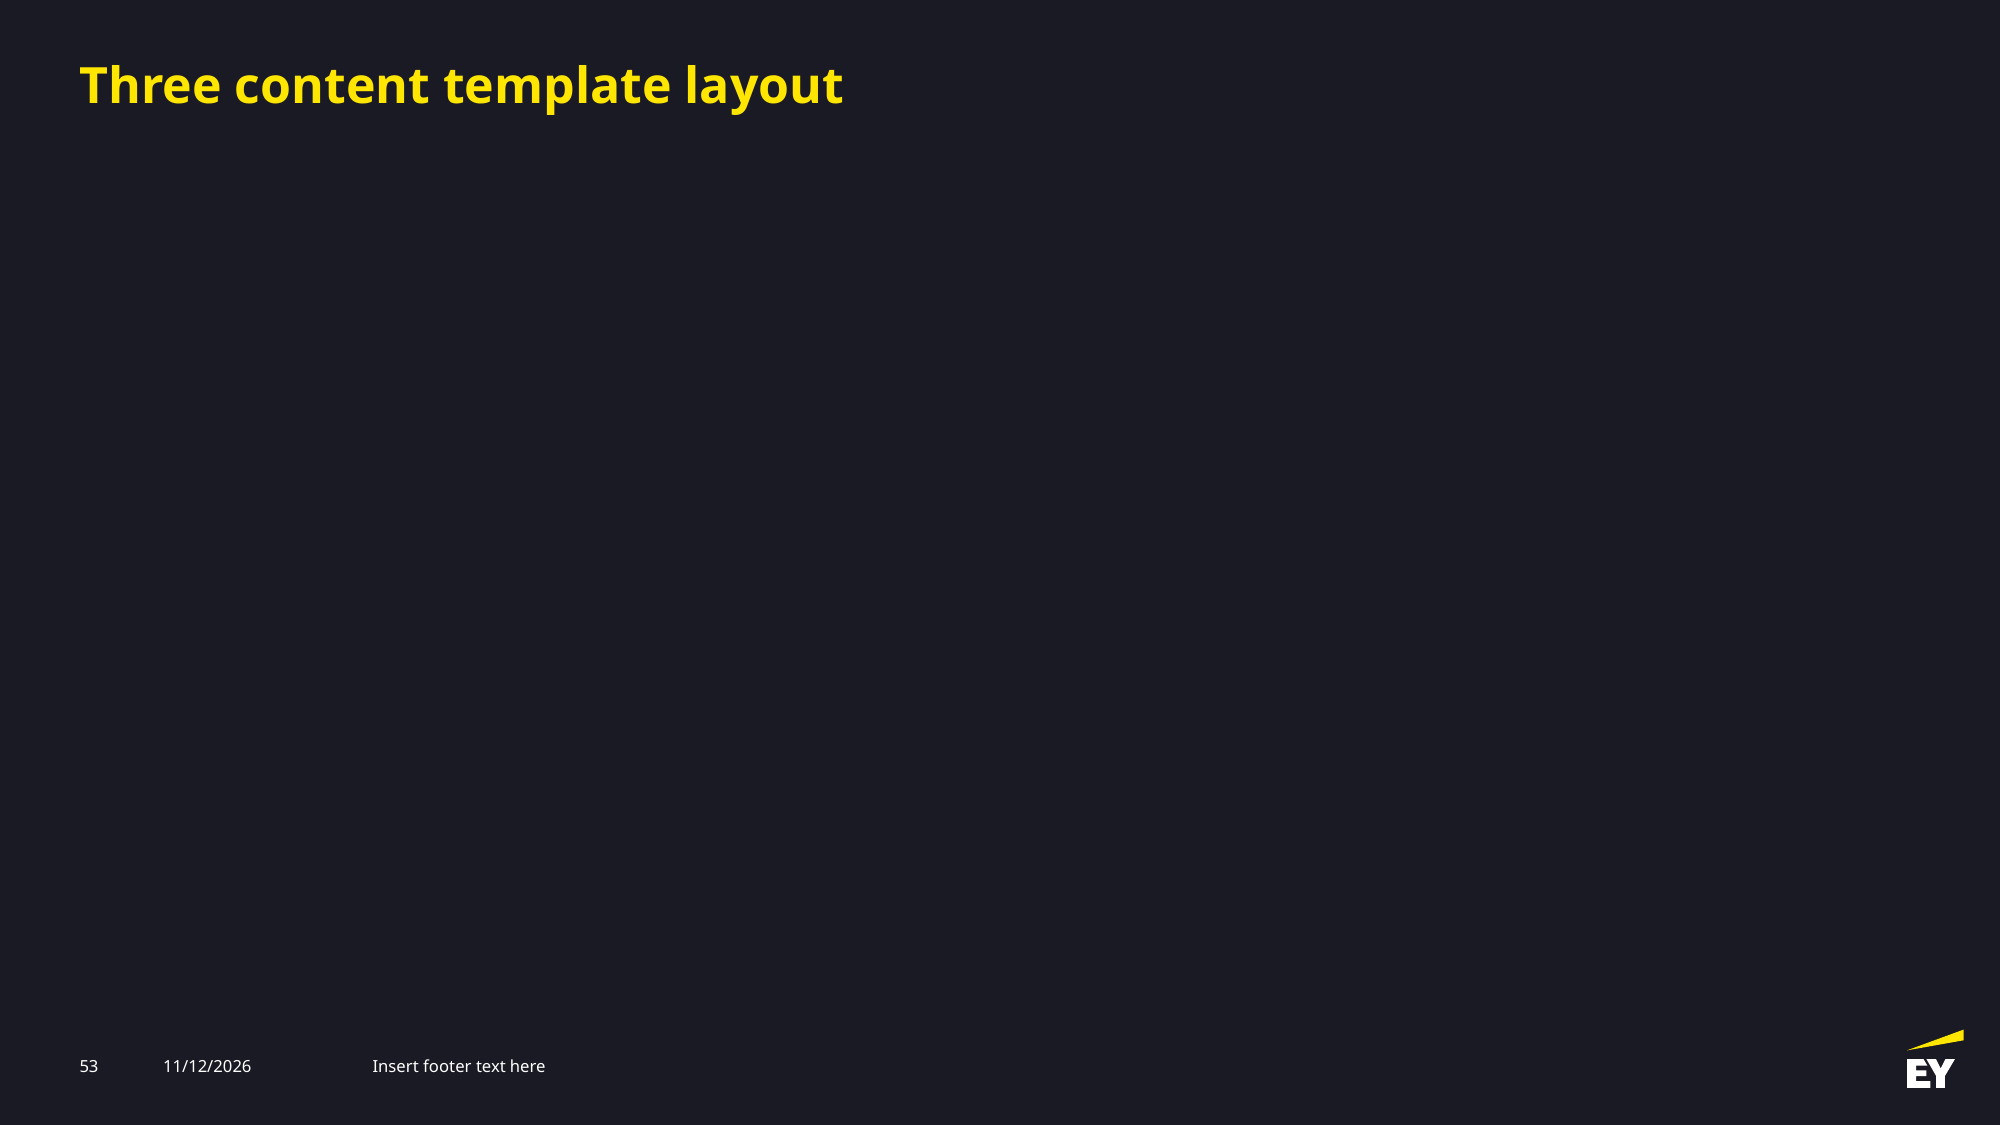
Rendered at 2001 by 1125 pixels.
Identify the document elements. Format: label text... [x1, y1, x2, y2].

slide_number 53 [79, 1055, 163, 1077]
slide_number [163, 1055, 372, 1077]
title Three content template layout [79, 62, 1921, 168]
footer Insert footer text here [372, 1055, 1000, 1077]
